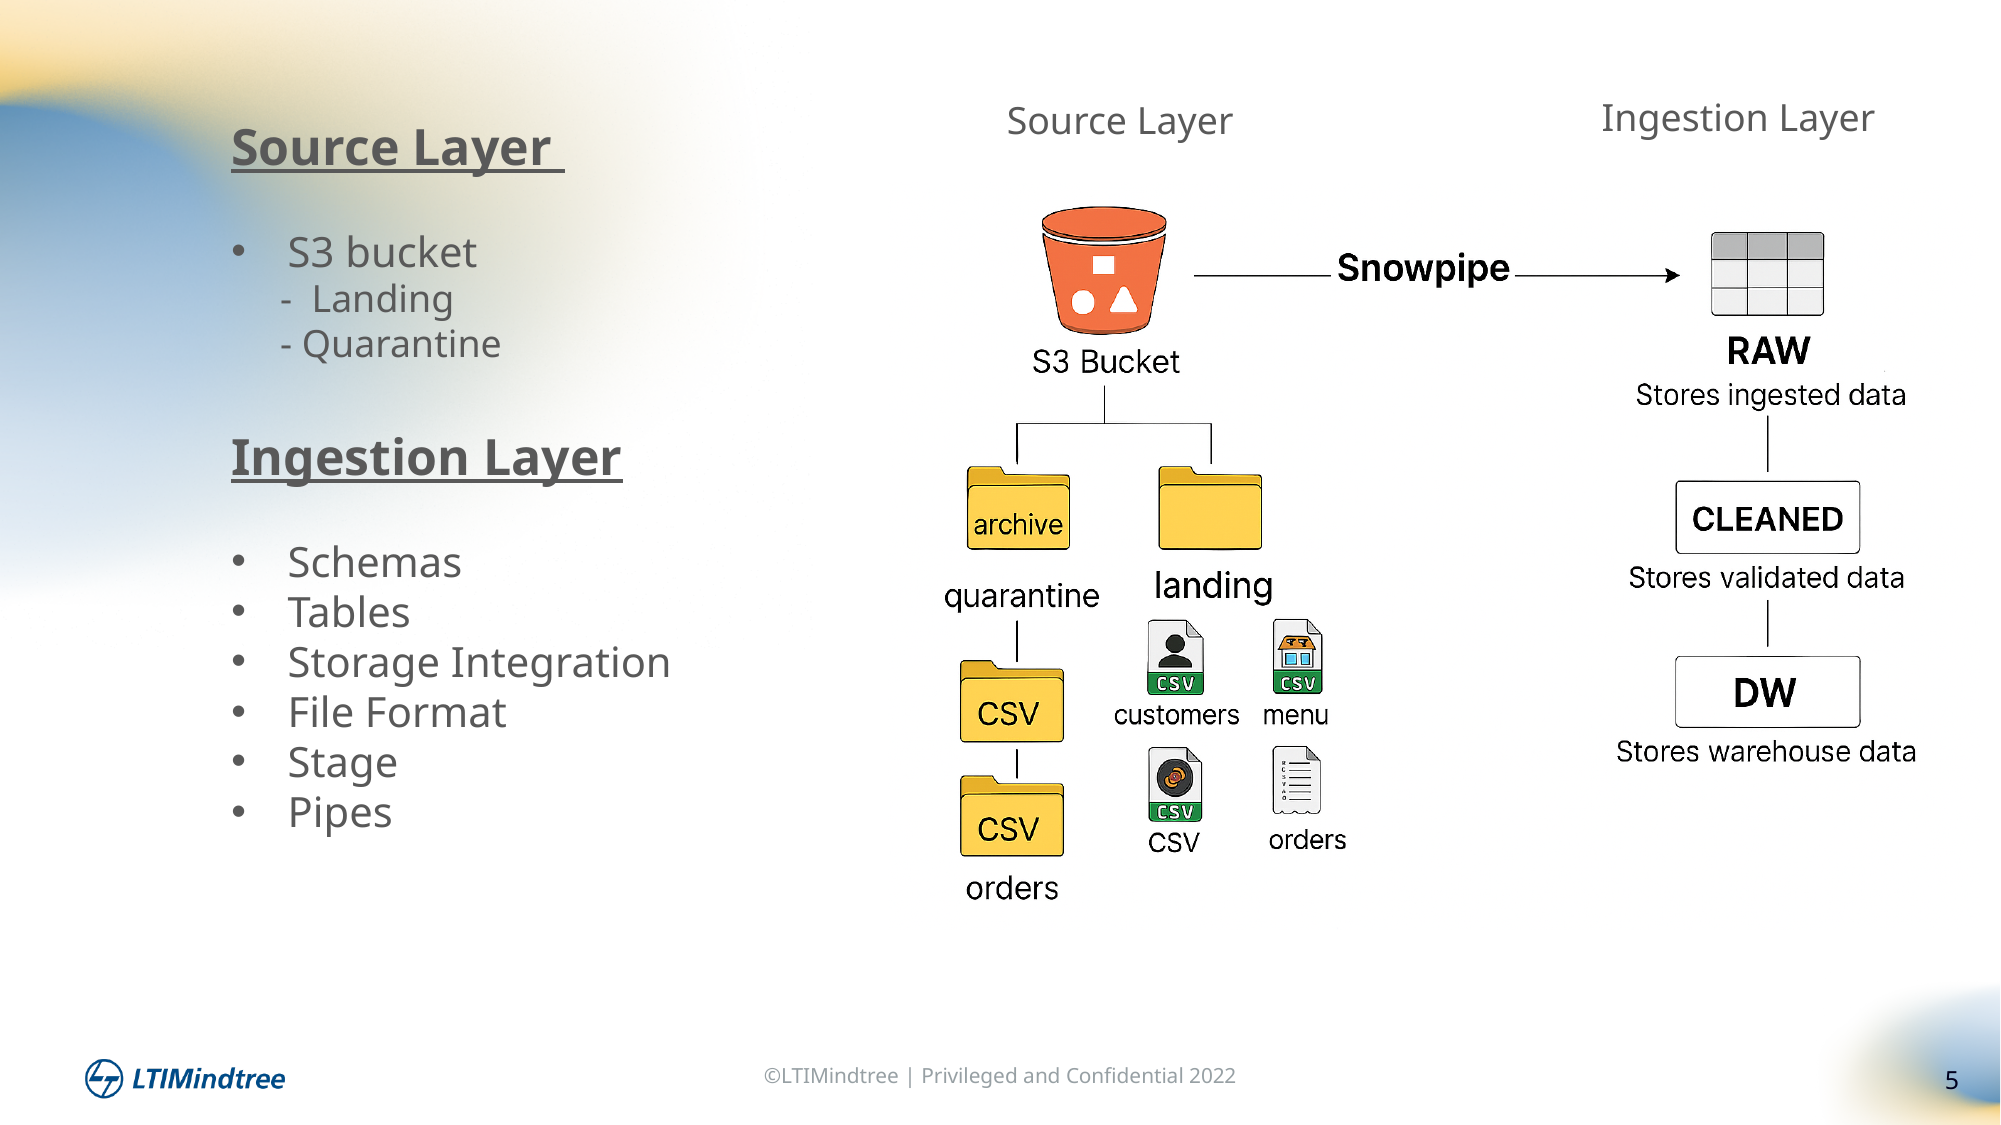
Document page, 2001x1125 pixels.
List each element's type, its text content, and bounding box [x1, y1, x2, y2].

list Ingestion Layer [1586, 91, 2000, 178]
picture [0, 0, 945, 672]
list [888, 182, 1980, 930]
text_box Source Layer [991, 94, 1406, 181]
picture [1774, 966, 2001, 1125]
text_box Source Layer S3 bucket - Landing - Quarantine Ingestion Layer Schemas Tables Storage Integration File Format Stage Pipes [216, 108, 889, 893]
